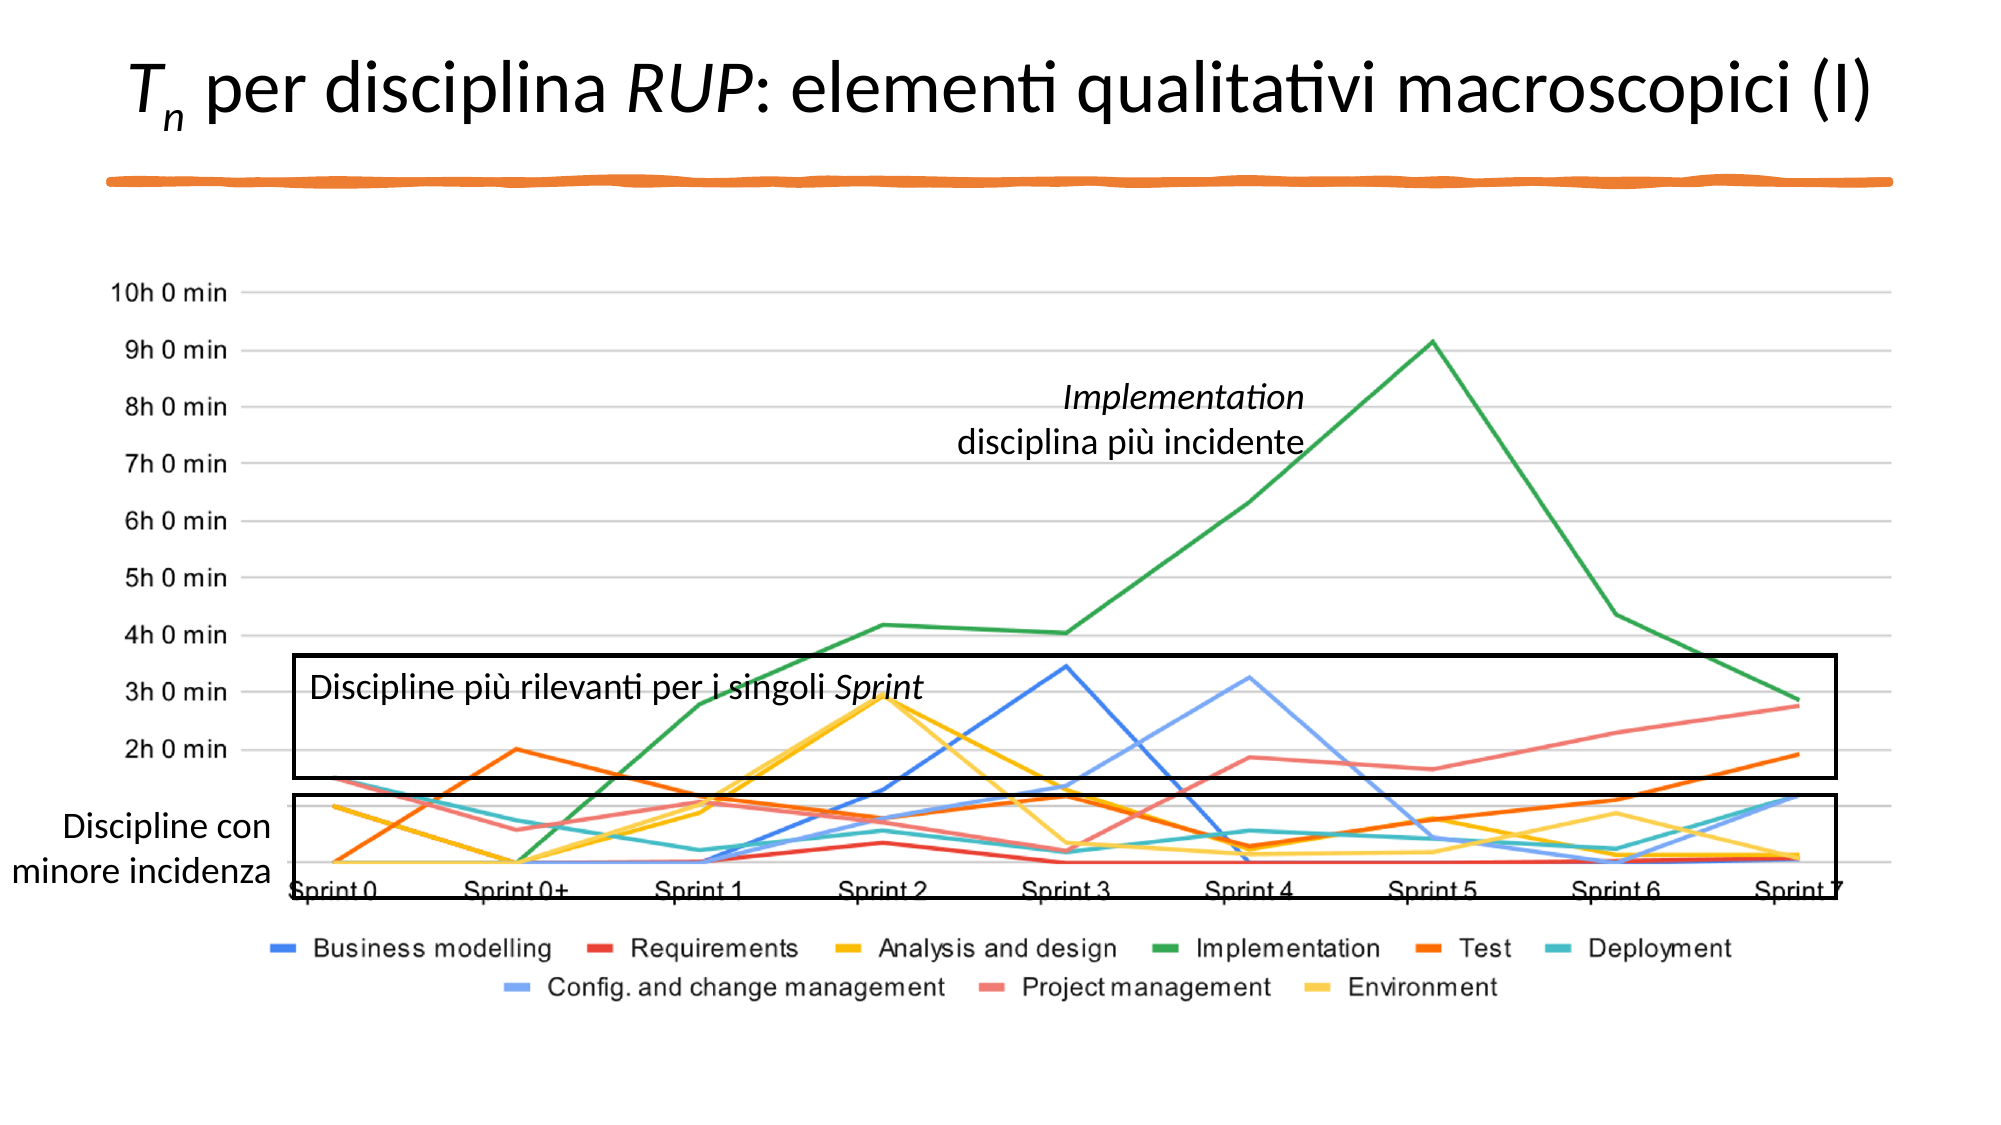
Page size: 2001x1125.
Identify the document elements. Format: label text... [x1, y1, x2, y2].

picture [69, 237, 1931, 1043]
text_box Discipline con minore incidenza [0, 793, 62, 899]
text_box [107, 178, 1892, 188]
text_box Tn per disciplina RUP: elementi qualitativi macroscopici (I) [0, 0, 2000, 178]
